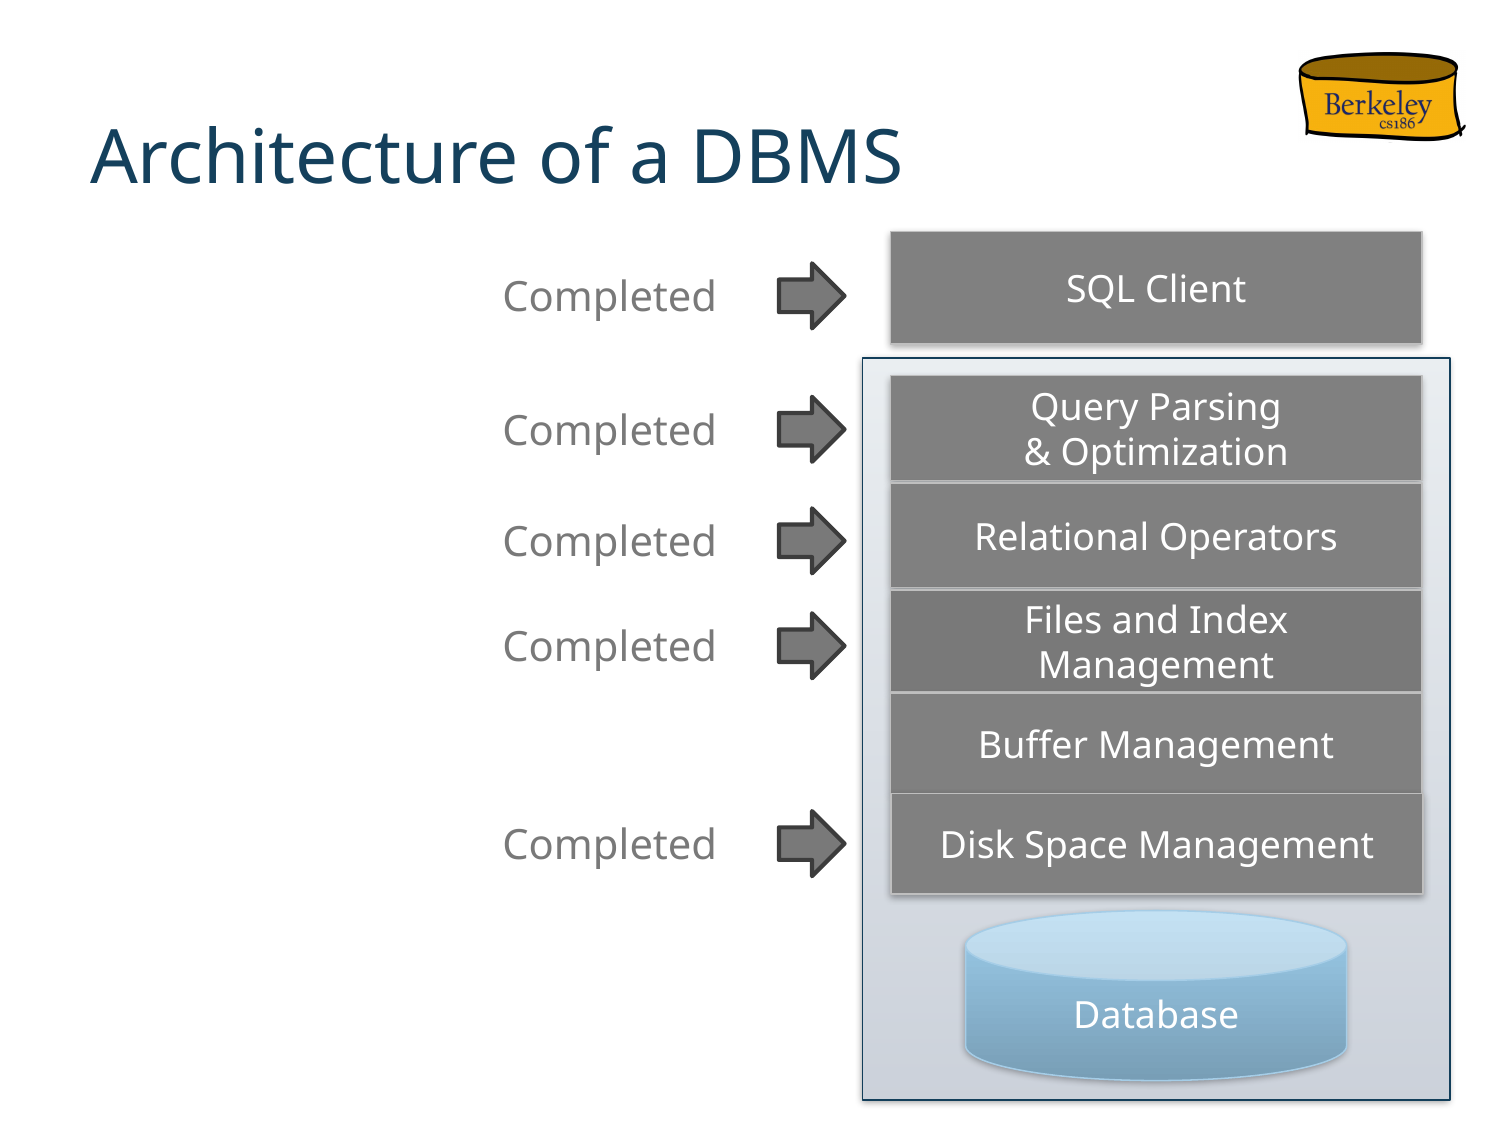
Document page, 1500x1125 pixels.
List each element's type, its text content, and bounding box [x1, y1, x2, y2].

text_box Completed [487, 262, 746, 328]
text_box Completed [487, 507, 772, 573]
title Architecture of a DBMS [75, 51, 1425, 255]
text_box Files and Index Management [890, 589, 1422, 692]
picture [1298, 50, 1466, 143]
text_box Database Management System [862, 357, 1450, 1101]
text_box [776, 261, 847, 331]
text_box Query Parsing & Optimization [890, 375, 1422, 481]
text_box Completed [487, 396, 772, 461]
text_box Completed [487, 810, 772, 876]
text_box Buffer Management [890, 693, 1422, 792]
text_box Disk Space Management [891, 793, 1423, 894]
text_box [776, 611, 847, 681]
text_box Completed [876, 281, 884, 341]
text_box Database [965, 910, 1347, 1081]
text_box [776, 506, 847, 576]
text_box [776, 394, 847, 464]
text_box [776, 809, 847, 879]
text_box Relational Operators [890, 483, 1422, 588]
text_box W(B) [965, 910, 1347, 980]
text_box SQL Client [890, 231, 1422, 344]
text_box Completed [487, 612, 772, 678]
